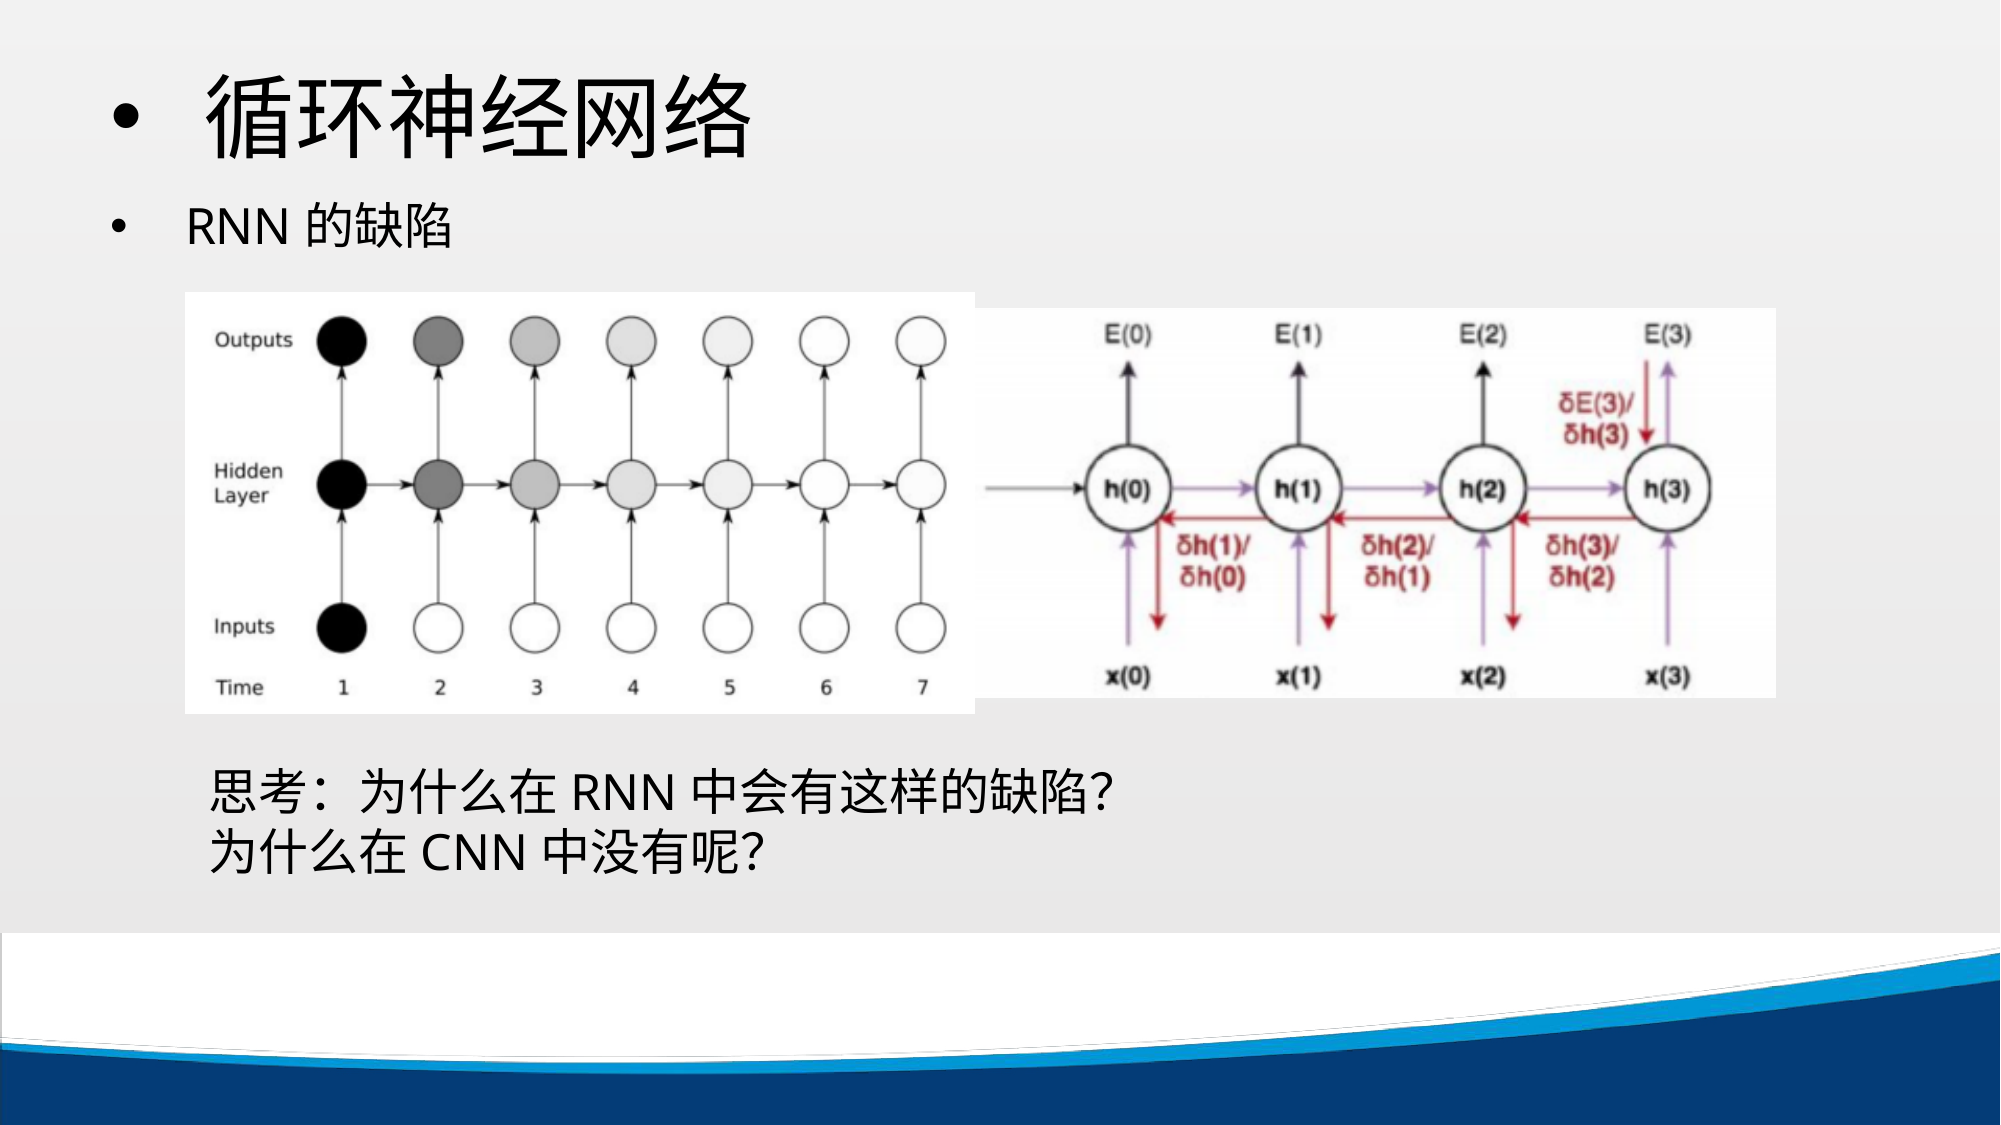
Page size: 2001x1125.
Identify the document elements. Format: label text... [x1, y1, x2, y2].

picture [0, 933, 2000, 1063]
picture [0, 980, 2000, 1125]
text_box 循环神经网络 RNN的缺陷 [95, 52, 1534, 373]
text_box 思考：为什么在RNN中会有这样的缺陷？ 为什么在CNN中没有呢？ [194, 753, 1534, 888]
picture [185, 292, 1776, 714]
